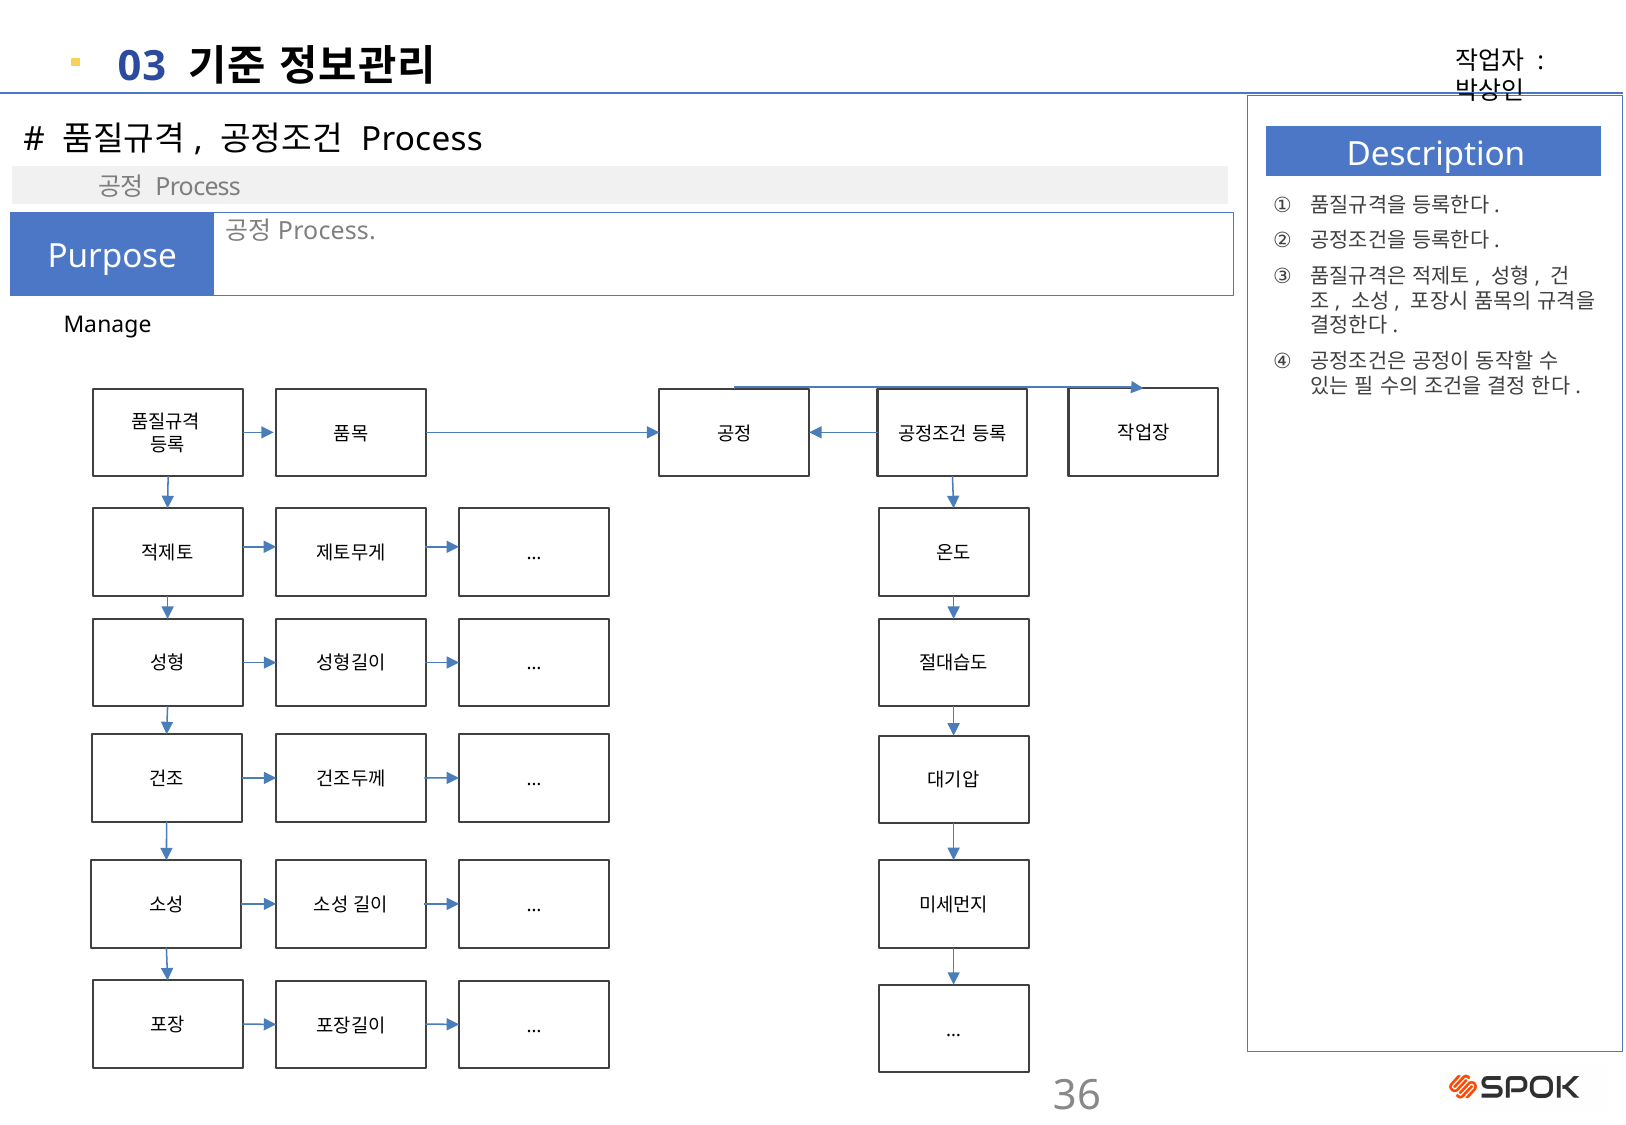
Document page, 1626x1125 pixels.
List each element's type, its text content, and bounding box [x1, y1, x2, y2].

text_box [0, 92, 1623, 1052]
slide_number 36 [1043, 1067, 1106, 1119]
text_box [11, 166, 1229, 205]
text_box 작업자 : 박상인 [1440, 37, 1625, 94]
text_box … [877, 1060, 1031, 1074]
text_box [71, 36, 451, 90]
picture [1449, 1060, 1610, 1114]
text_box 포장 [91, 1060, 245, 1070]
text_box 포장길이 [274, 1060, 428, 1070]
text_box … [457, 1060, 611, 1070]
